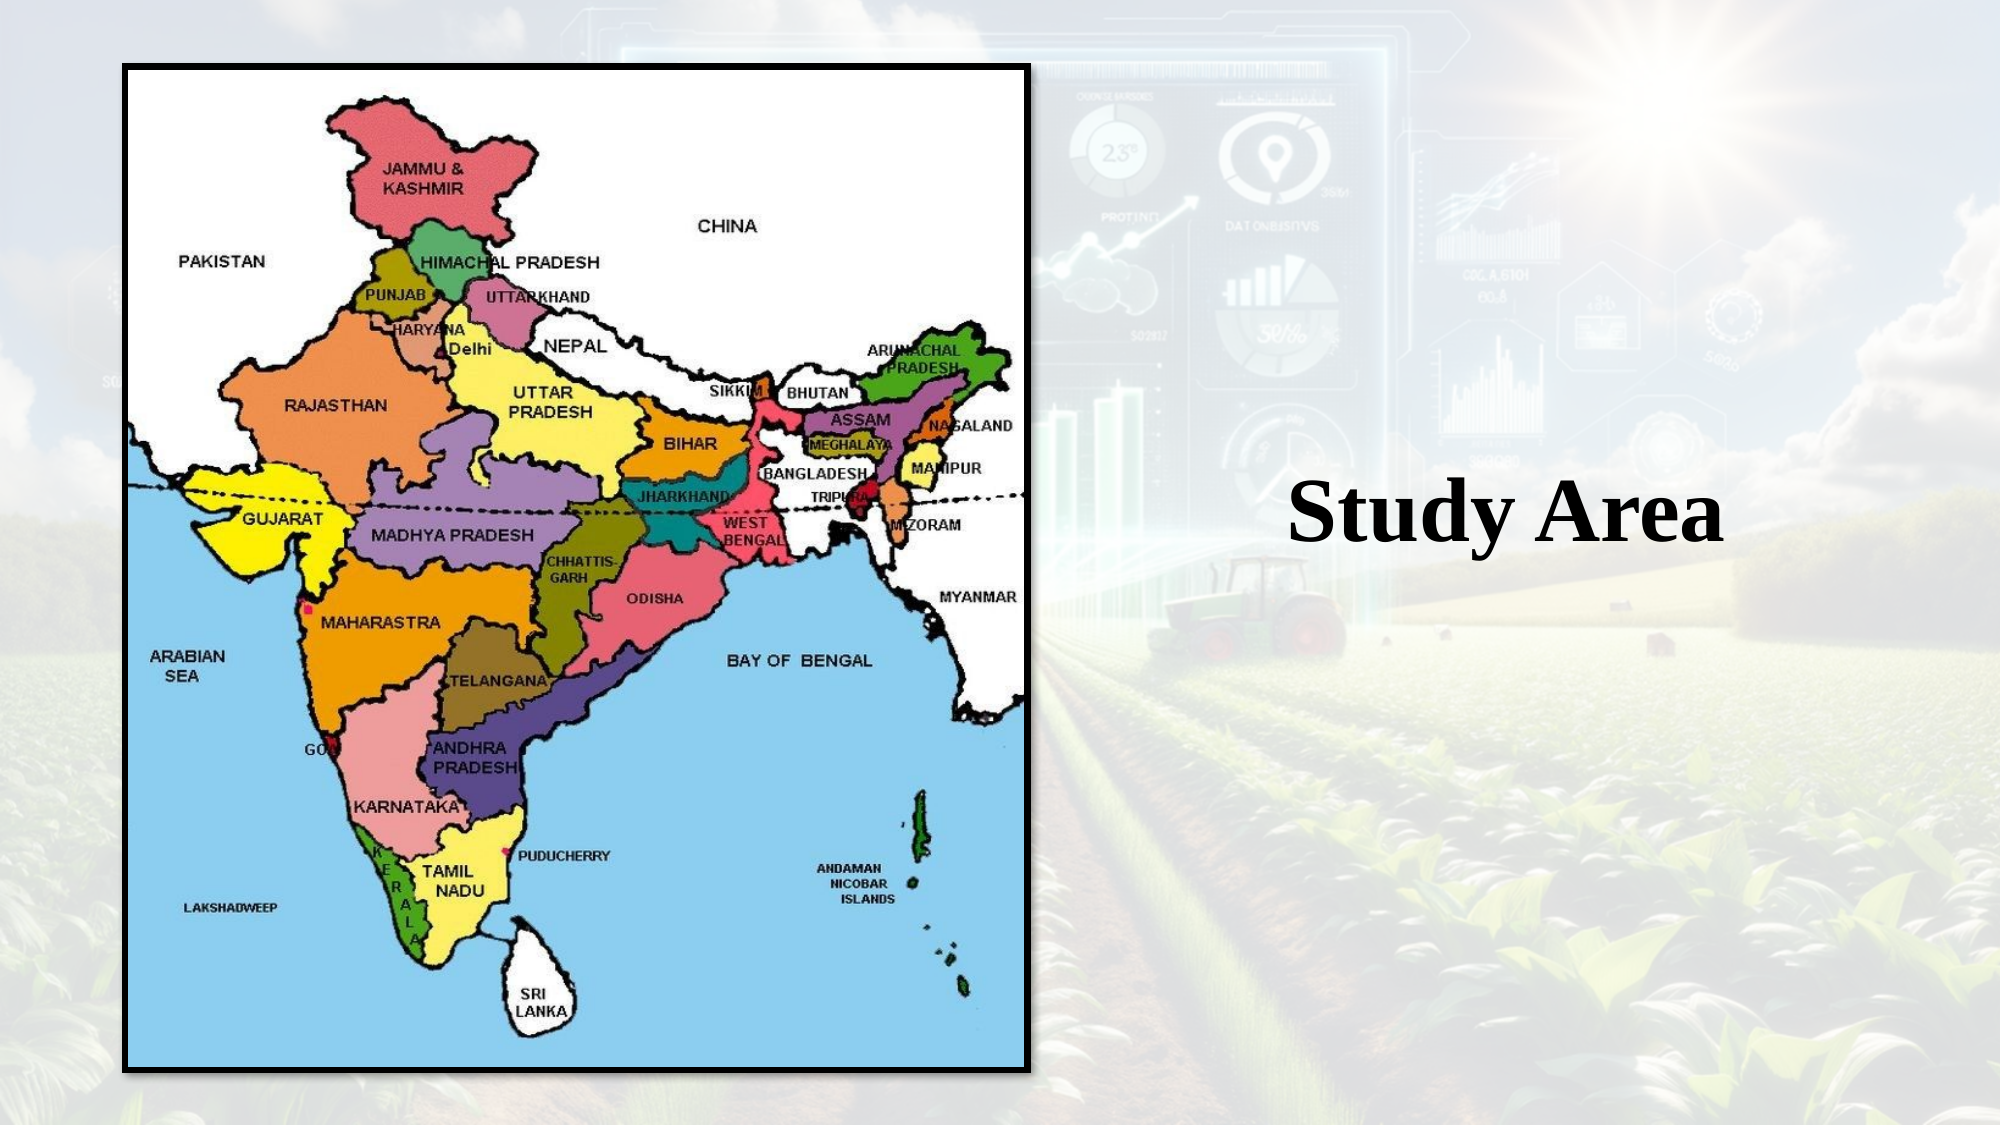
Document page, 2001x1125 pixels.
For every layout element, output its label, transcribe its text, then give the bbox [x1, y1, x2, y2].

picture [127, 69, 1025, 1067]
text_box Study Area [1271, 442, 1750, 567]
